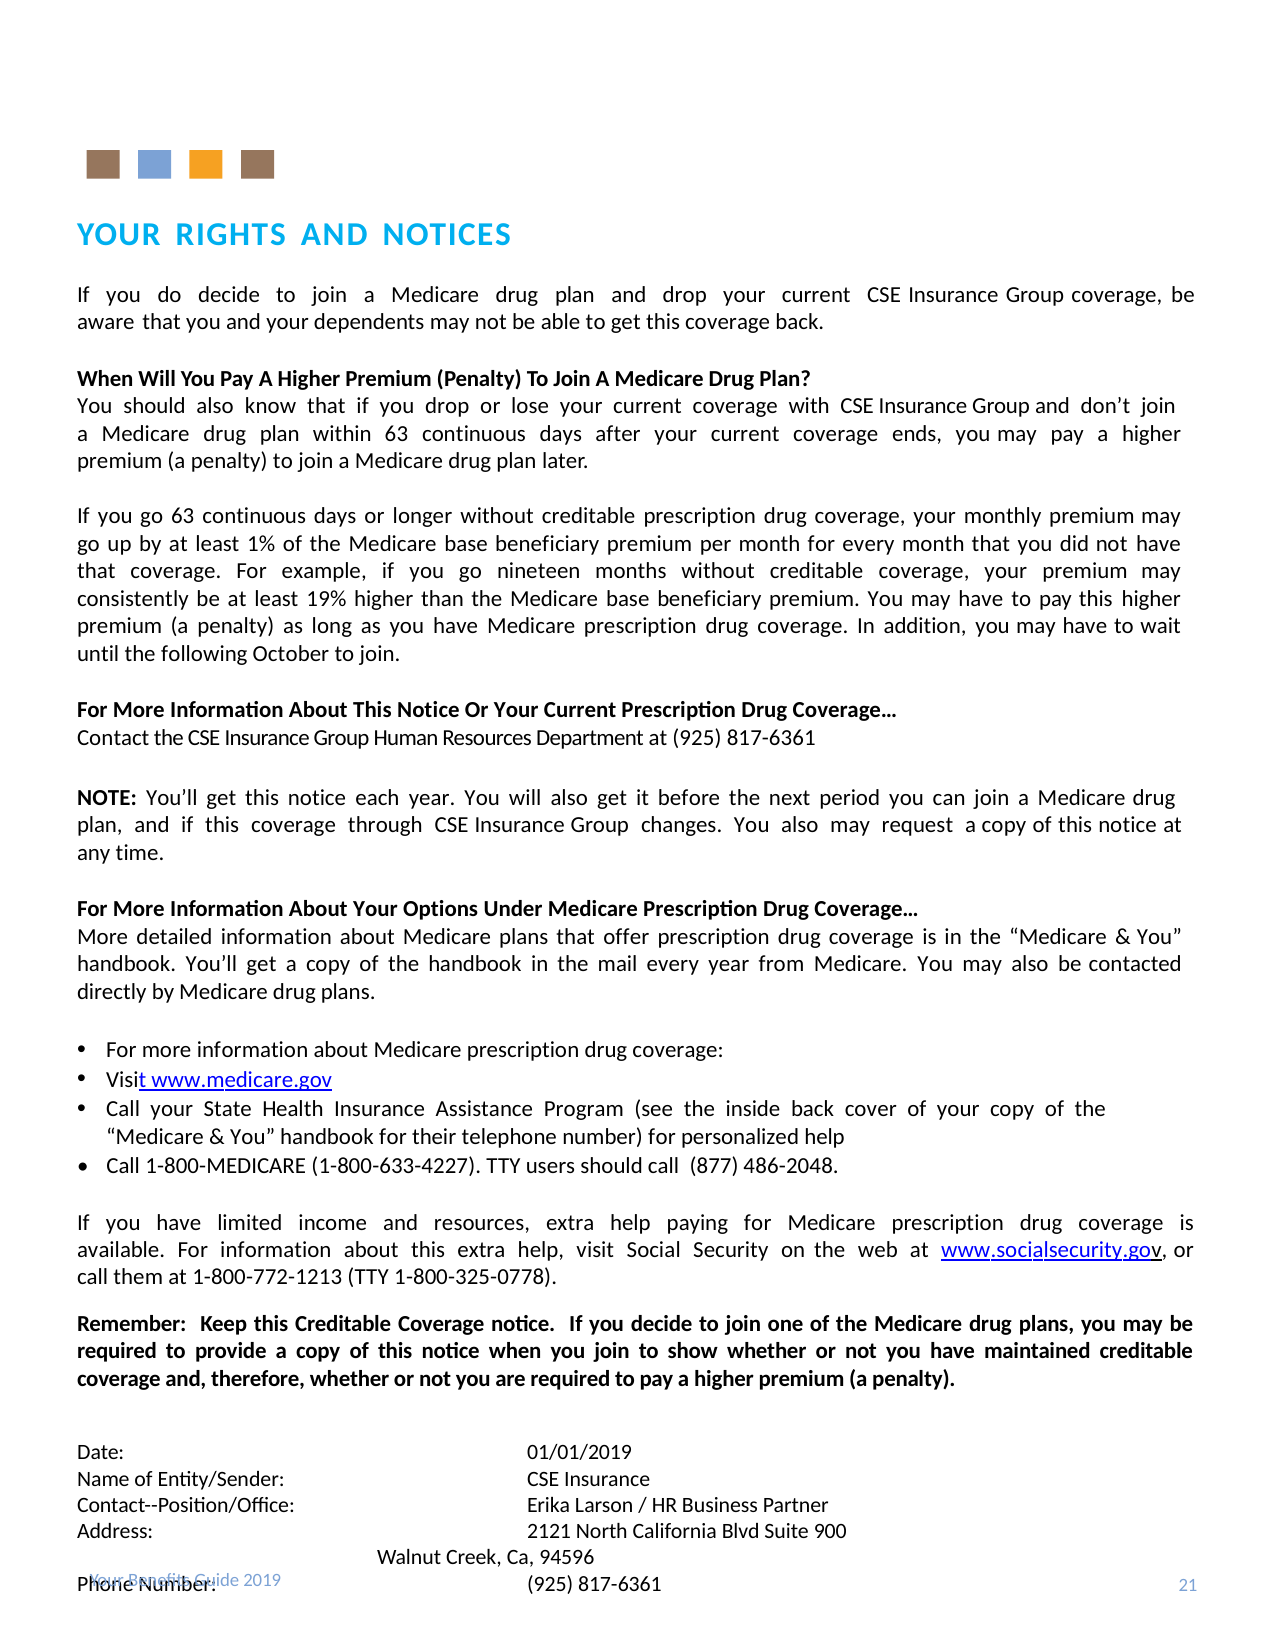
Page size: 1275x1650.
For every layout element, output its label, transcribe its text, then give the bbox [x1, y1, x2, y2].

text_box Your Benefits Guide 2019 [74, 1560, 538, 1598]
text_box YOUR RIGHTS AND NOTICES If you do decide to join a Medicare drug plan and drop your current CSE Insurance Group coverage, be aware that you and your dependents may not be able to get this coverage back. When Will You Pay A Higher Premium (Penalty) To Join A Medicare Drug Plan? You should also know that if you drop or lose your current coverage with CSE Insurance Group and don’t join a Medicare drug plan within 63 continuous days after your current coverage ends, you may pay a higher premium (a penalty) to join a Medicare drug plan later. If you go 63 continuous days or longer without creditable prescription drug coverage, your monthly premium may go up by at least 1% of the Medicare base beneficiary premium per month for every month that you did not have that coverage. For example, if you go nineteen months without creditable coverage, your premium may consistently be at least 19% higher than the Medicare base beneficiary premium. You may have to pay this higher premium (a penalty) as long as you have Medicare prescription drug coverage. In addition, you may have to wait until the following October to join. For More Information About This Notice Or Your Current Prescription Drug Coverage… Contact the CSE Insurance Group Human Resources Department at (925) 817-6361 NOTE: You’ll get this notice each year. You will also get it before the next period you can join a Medicare drug plan, and if this coverage through CSE Insurance Group changes. You also may request a copy of this notice at any time. For More Information About Your Options Under Medicare Prescription Drug Coverage… More detailed information about Medicare plans that offer prescription drug coverage is in the “Medicare & You” handbook. You’ll get a copy of the handbook in the mail every year from Medicare. You may also be contacted directly by Medicare drug plans. For more information about Medicare prescription drug coverage: Visit www.medicare.gov Call your State Health Insurance Assistance Program (see the inside back cover of your copy of the “Medicare & You” handbook for their telephone number) for personalized help • Call 1-800-MEDICARE (1-800-633-4227). TTY users should call (877) 486-2048. If you have limited income and resources, extra help paying for Medicare prescription drug coverage is available. For information about this extra help, visit Social Security on the web at www.socialsecurity.gov, or call them at 1-800-772-1213 (TTY 1-800-325-0778). Remember: Keep this Creditable Coverage notice. If you decide to join one of the Medicare drug plans, you may be required to provide a copy of this notice when you join to show whether or not you have maintained creditable coverage and, therefore, whether or not you are required to pay a higher premium (a penalty). Date: 01/01/2019 Name of Entity/Sender: CSE Insurance Contact--Position/Office: Erika Larson / HR Business Partner Address: 2121 North California Blvd Suite 900 Walnut Creek, Ca, 94596 Phone Number: (925) 817-6361 [74, 212, 1195, 1625]
text_box 20 [1149, 1562, 1213, 1605]
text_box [86, 149, 275, 179]
